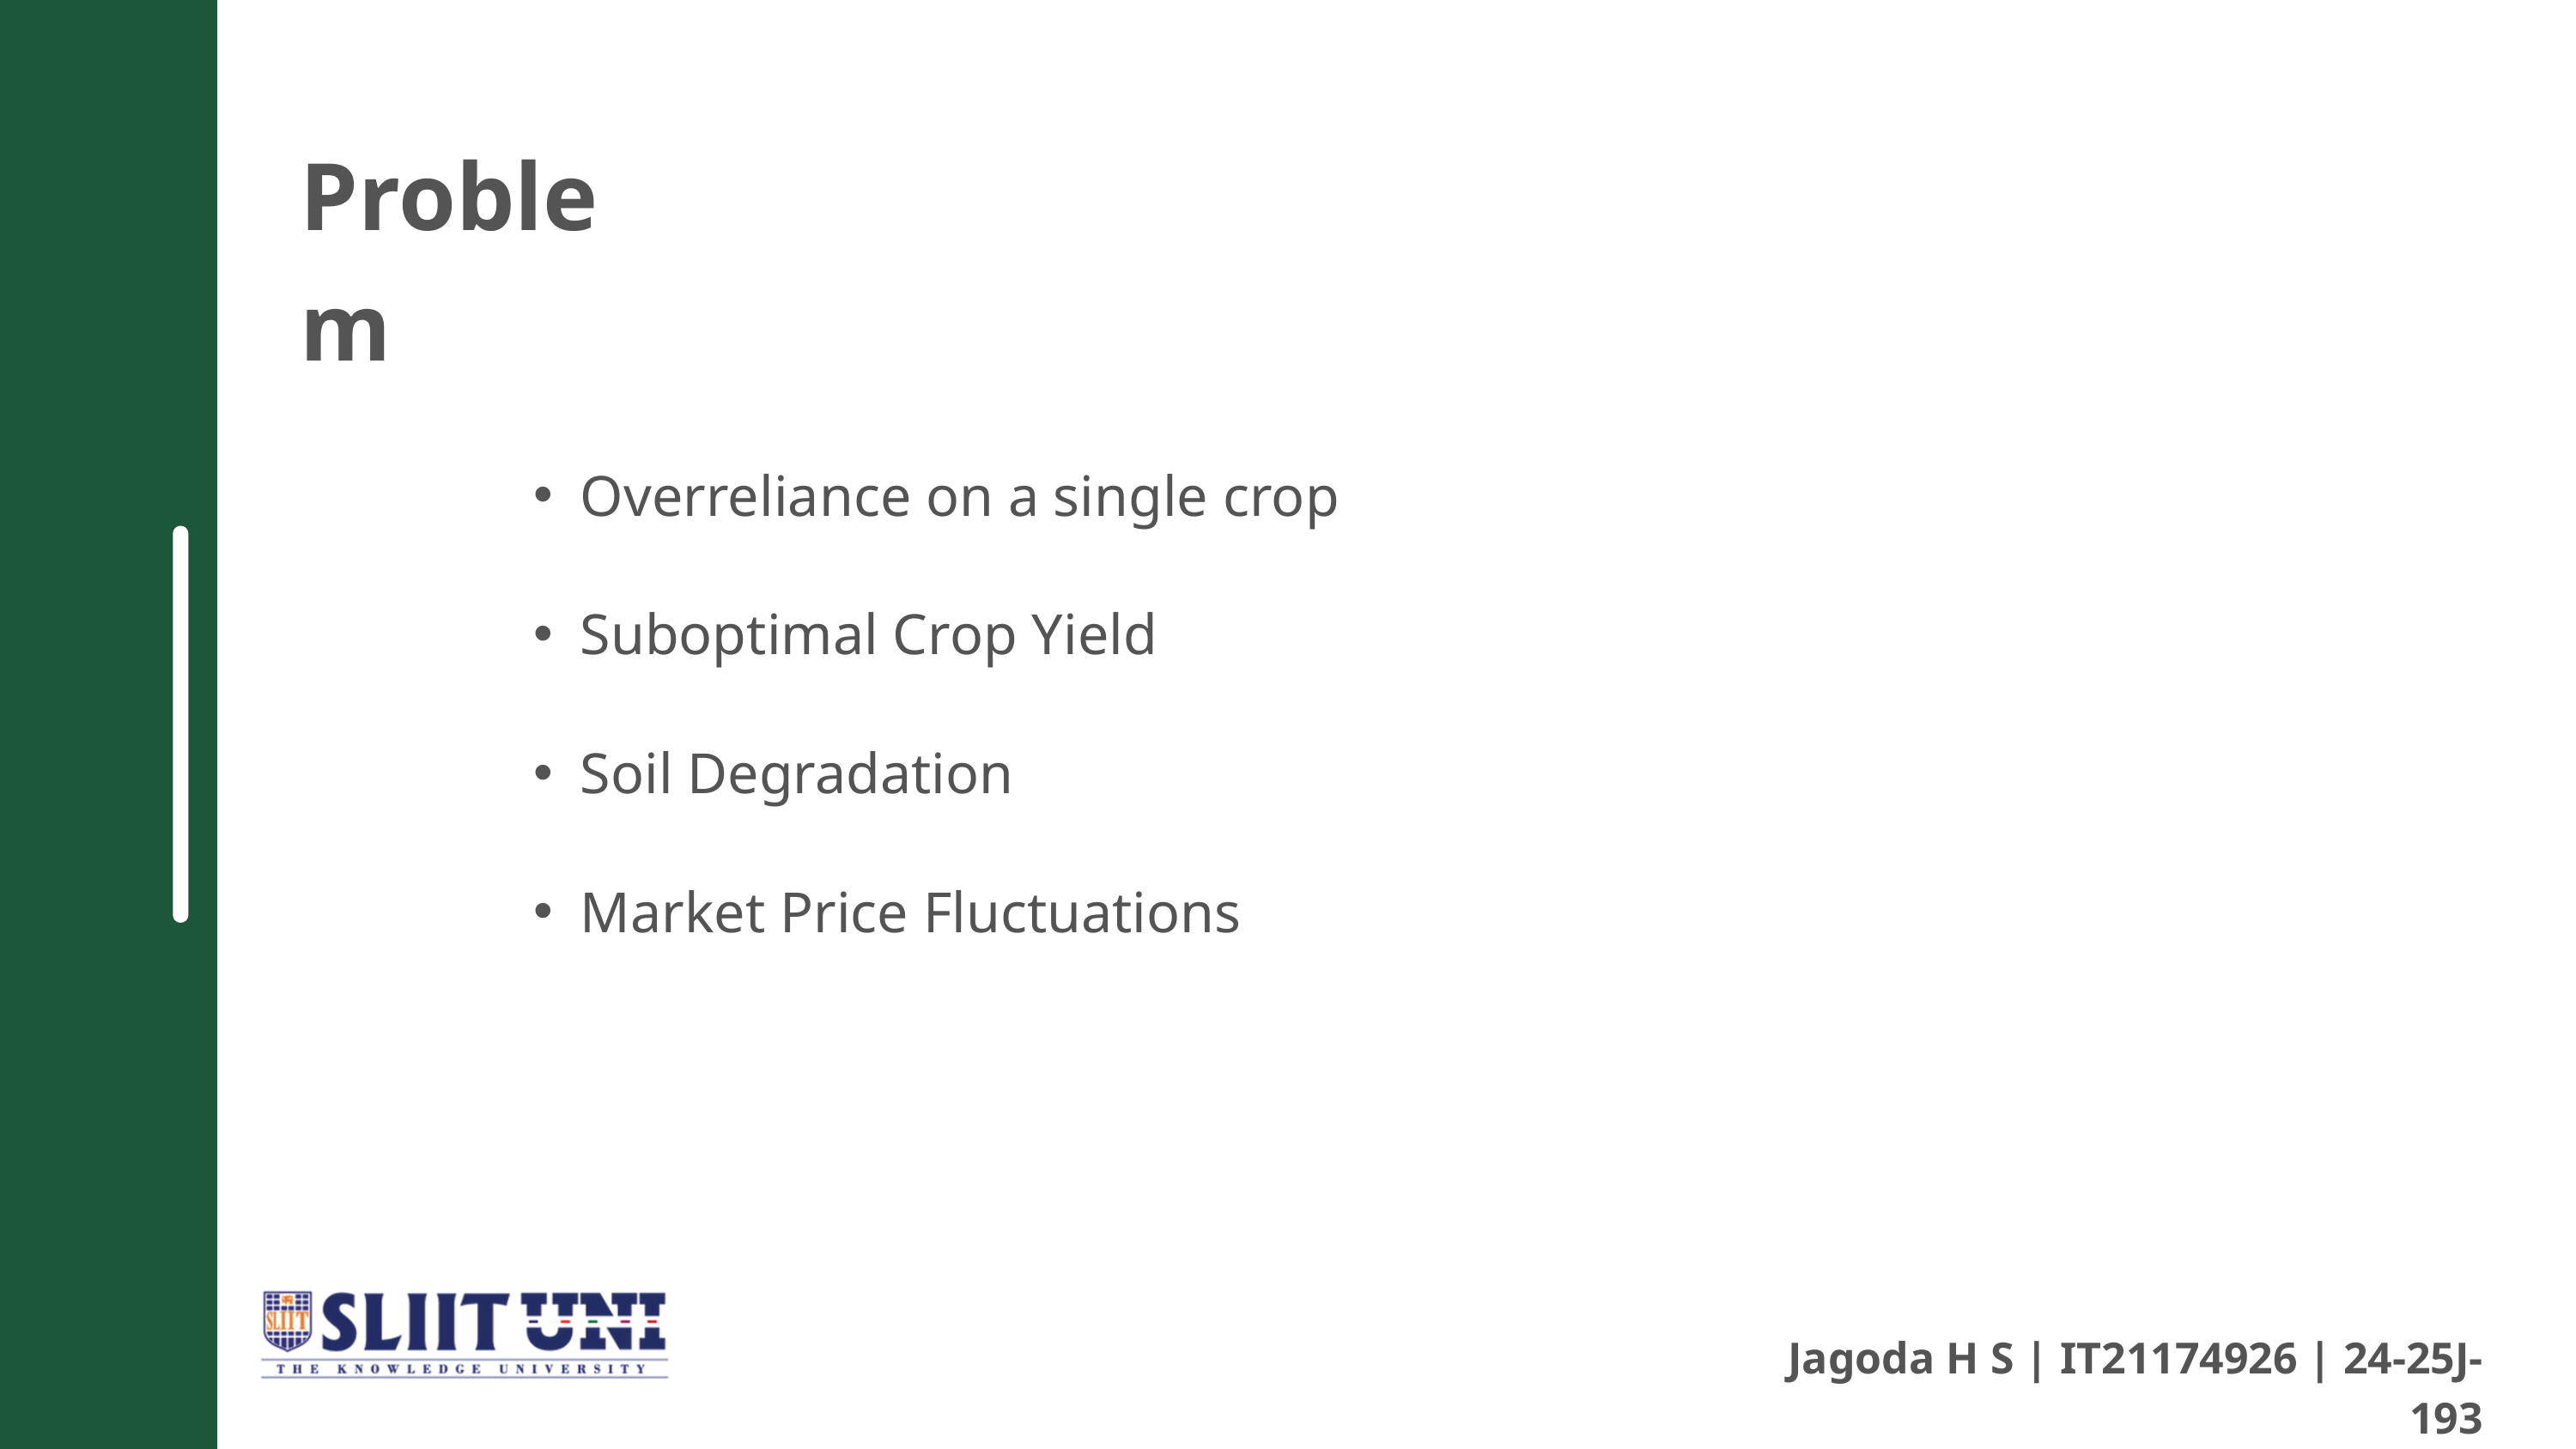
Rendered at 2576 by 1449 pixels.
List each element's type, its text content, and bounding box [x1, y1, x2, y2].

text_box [0, 0, 218, 1449]
text_box Overreliance on a single crop Suboptimal Crop Yield Soil Degradation Market Price Fluctuations [485, 388, 1730, 943]
text_box [246, 1275, 682, 1393]
text_box Jagoda H S | IT21174926 | 24-25J-193 [1765, 1322, 2483, 1443]
text_box Problem [300, 119, 672, 380]
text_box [173, 525, 189, 924]
